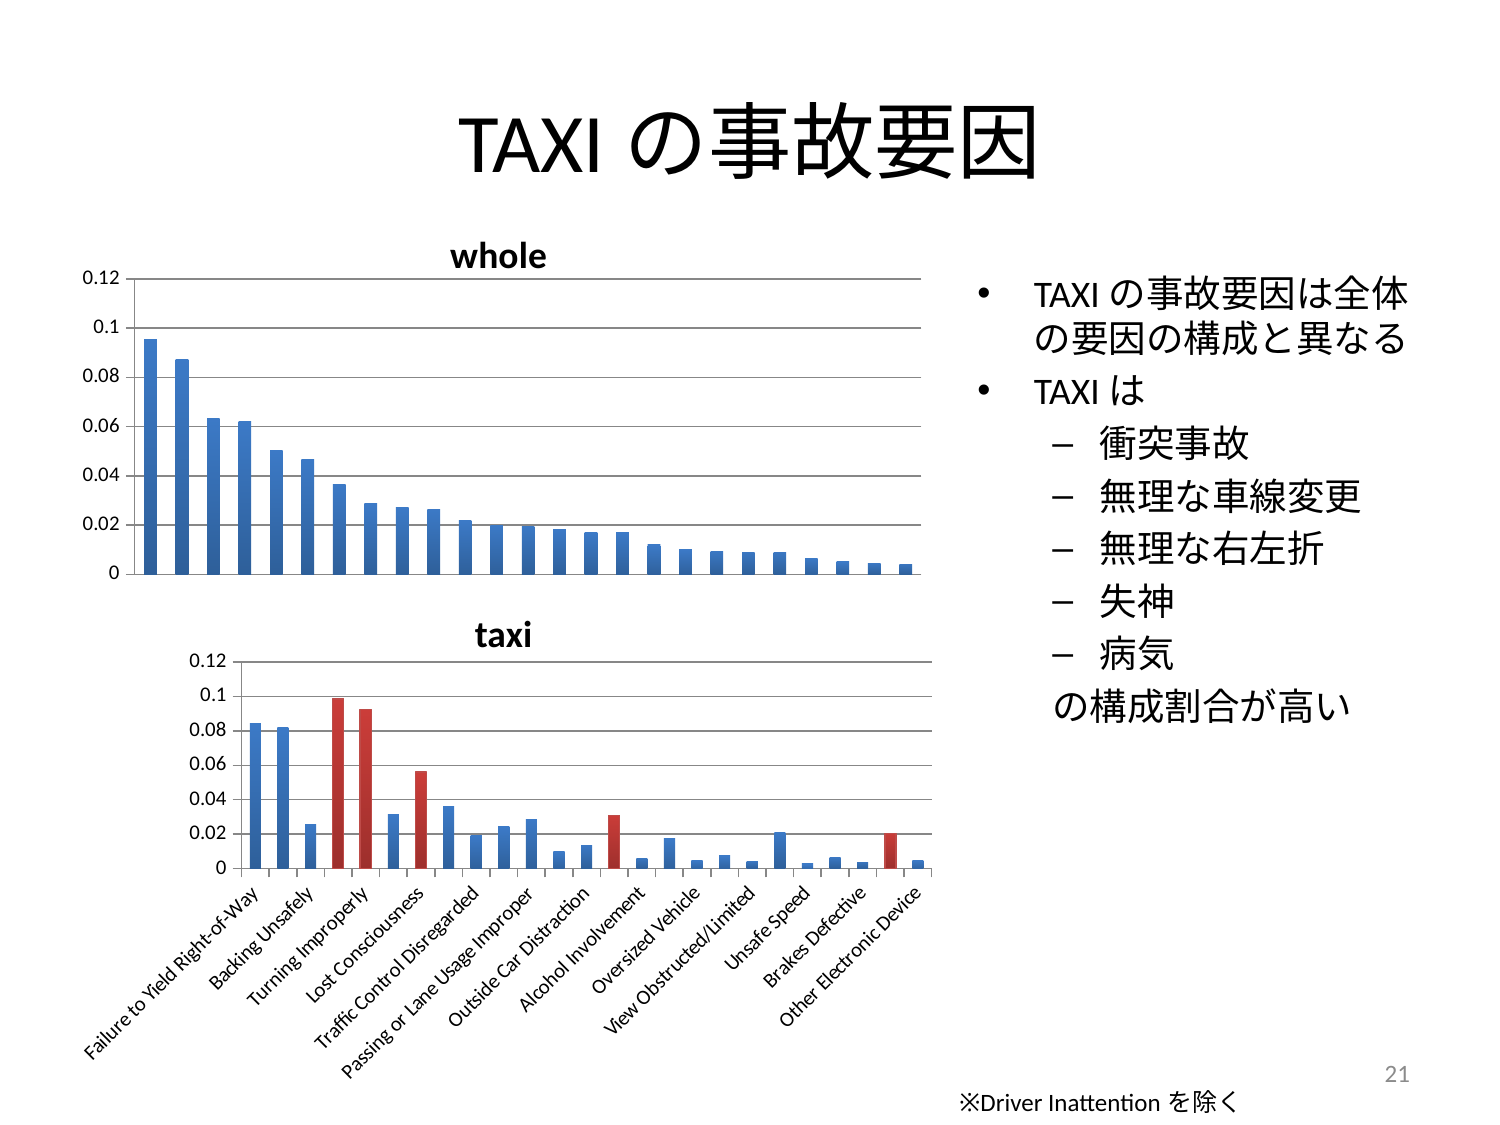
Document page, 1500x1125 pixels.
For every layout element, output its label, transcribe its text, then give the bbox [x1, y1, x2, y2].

slide_number 21 [1074, 1042, 1425, 1103]
chart [64, 184, 951, 1095]
title TAXIの事故要因 [75, 45, 1425, 233]
text_box ※Driver Inattentionを除く [944, 1079, 1257, 1125]
list TAXIの事故要因は全体の要因の構成と異なる TAXIは 衝突事故 無理な車線変更 無理な右左折 失神 病気 の構成割合が高い [962, 262, 1425, 1005]
